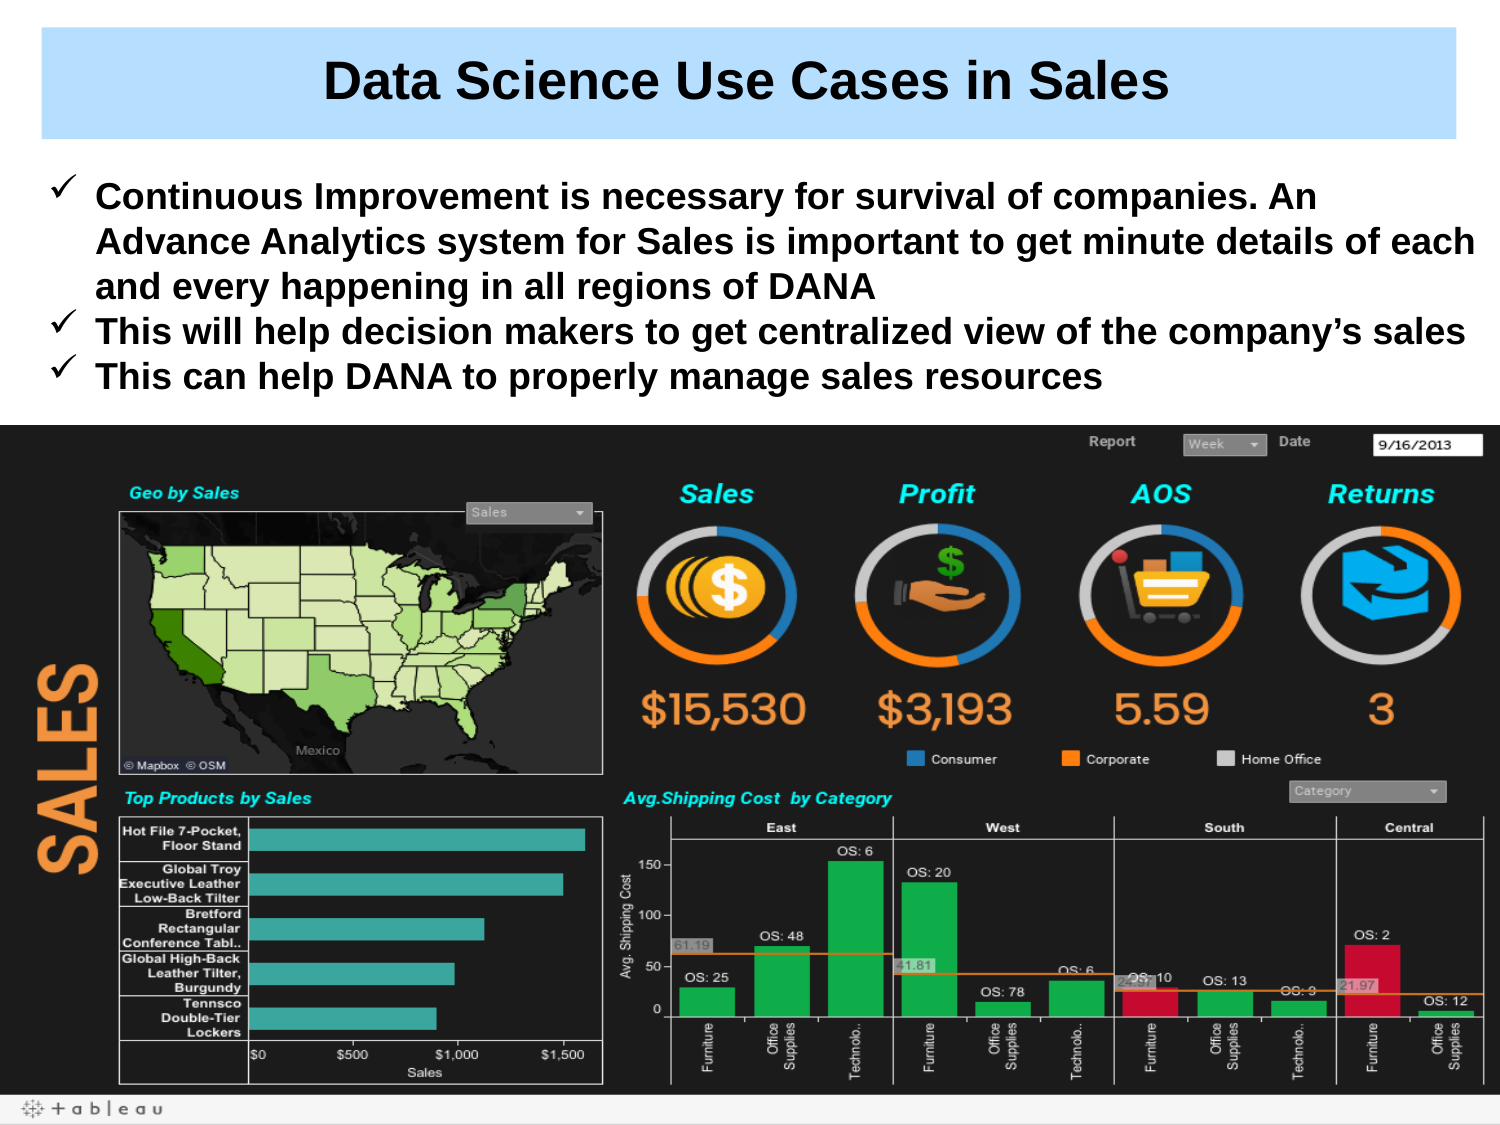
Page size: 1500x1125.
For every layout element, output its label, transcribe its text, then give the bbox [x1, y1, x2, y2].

title Data Science Use Cases in Sales [47, 17, 1447, 119]
text_box [41, 27, 1457, 140]
text_box Continuous Improvement is necessary for survival of companies. An Advance Analytics system for Sales is important to get minute details of each and every happening in all regions of DANA This will help decision makers to get centralized view of the company’s sales This can help DANA to properly manage sales resources [33, 148, 1495, 405]
picture [0, 425, 1500, 1125]
